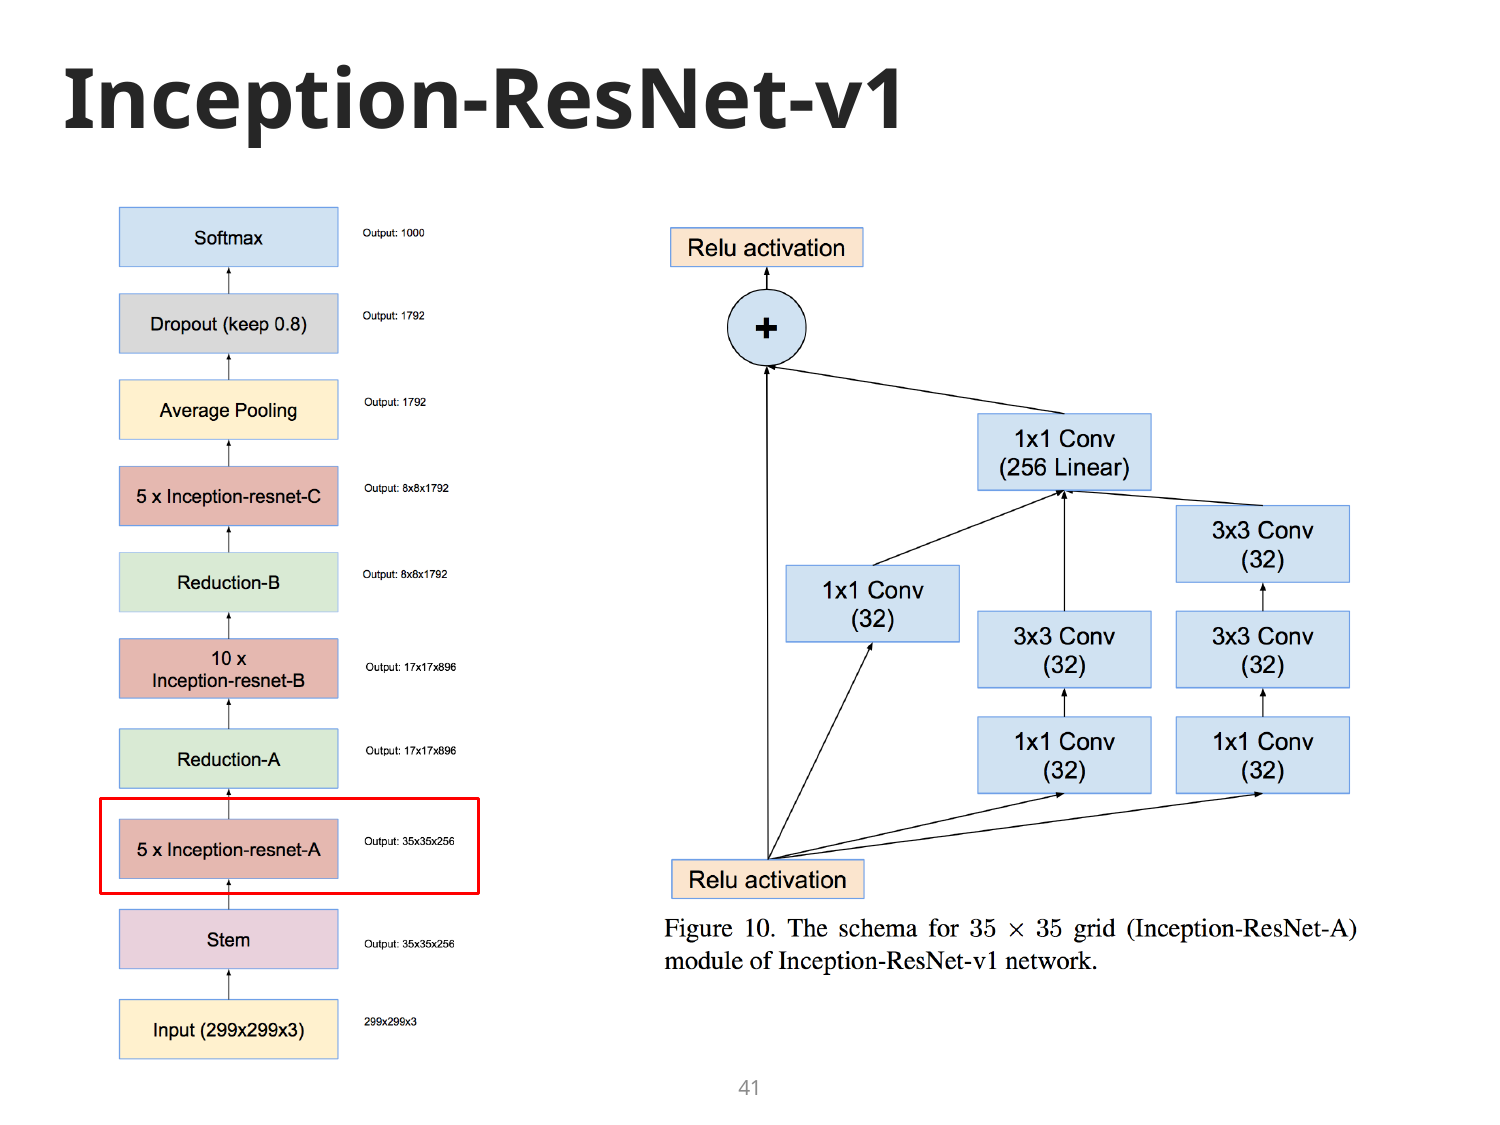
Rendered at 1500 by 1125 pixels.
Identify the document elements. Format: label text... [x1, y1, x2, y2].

title Inception-ResNet-v1 [48, 41, 1456, 149]
picture [643, 211, 1377, 999]
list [47, 184, 503, 1078]
slide_number 41 [575, 1058, 925, 1119]
